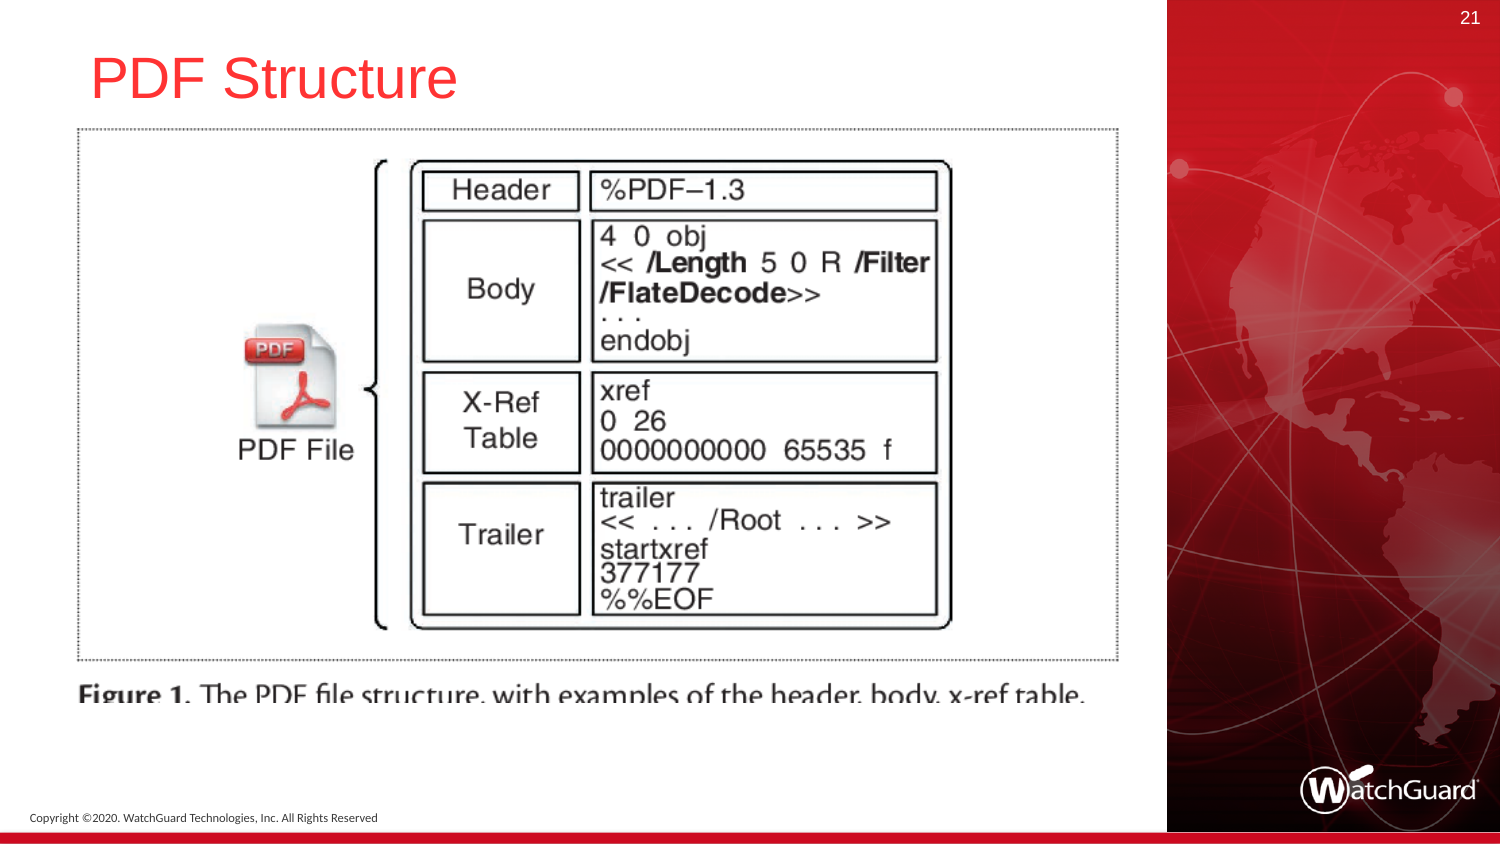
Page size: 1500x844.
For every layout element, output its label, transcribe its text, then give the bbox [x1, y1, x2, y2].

title PDF Structure [75, 33, 1021, 117]
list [74, 127, 1120, 703]
slide_number 21 [1398, 0, 1497, 40]
picture [1167, 0, 1500, 832]
